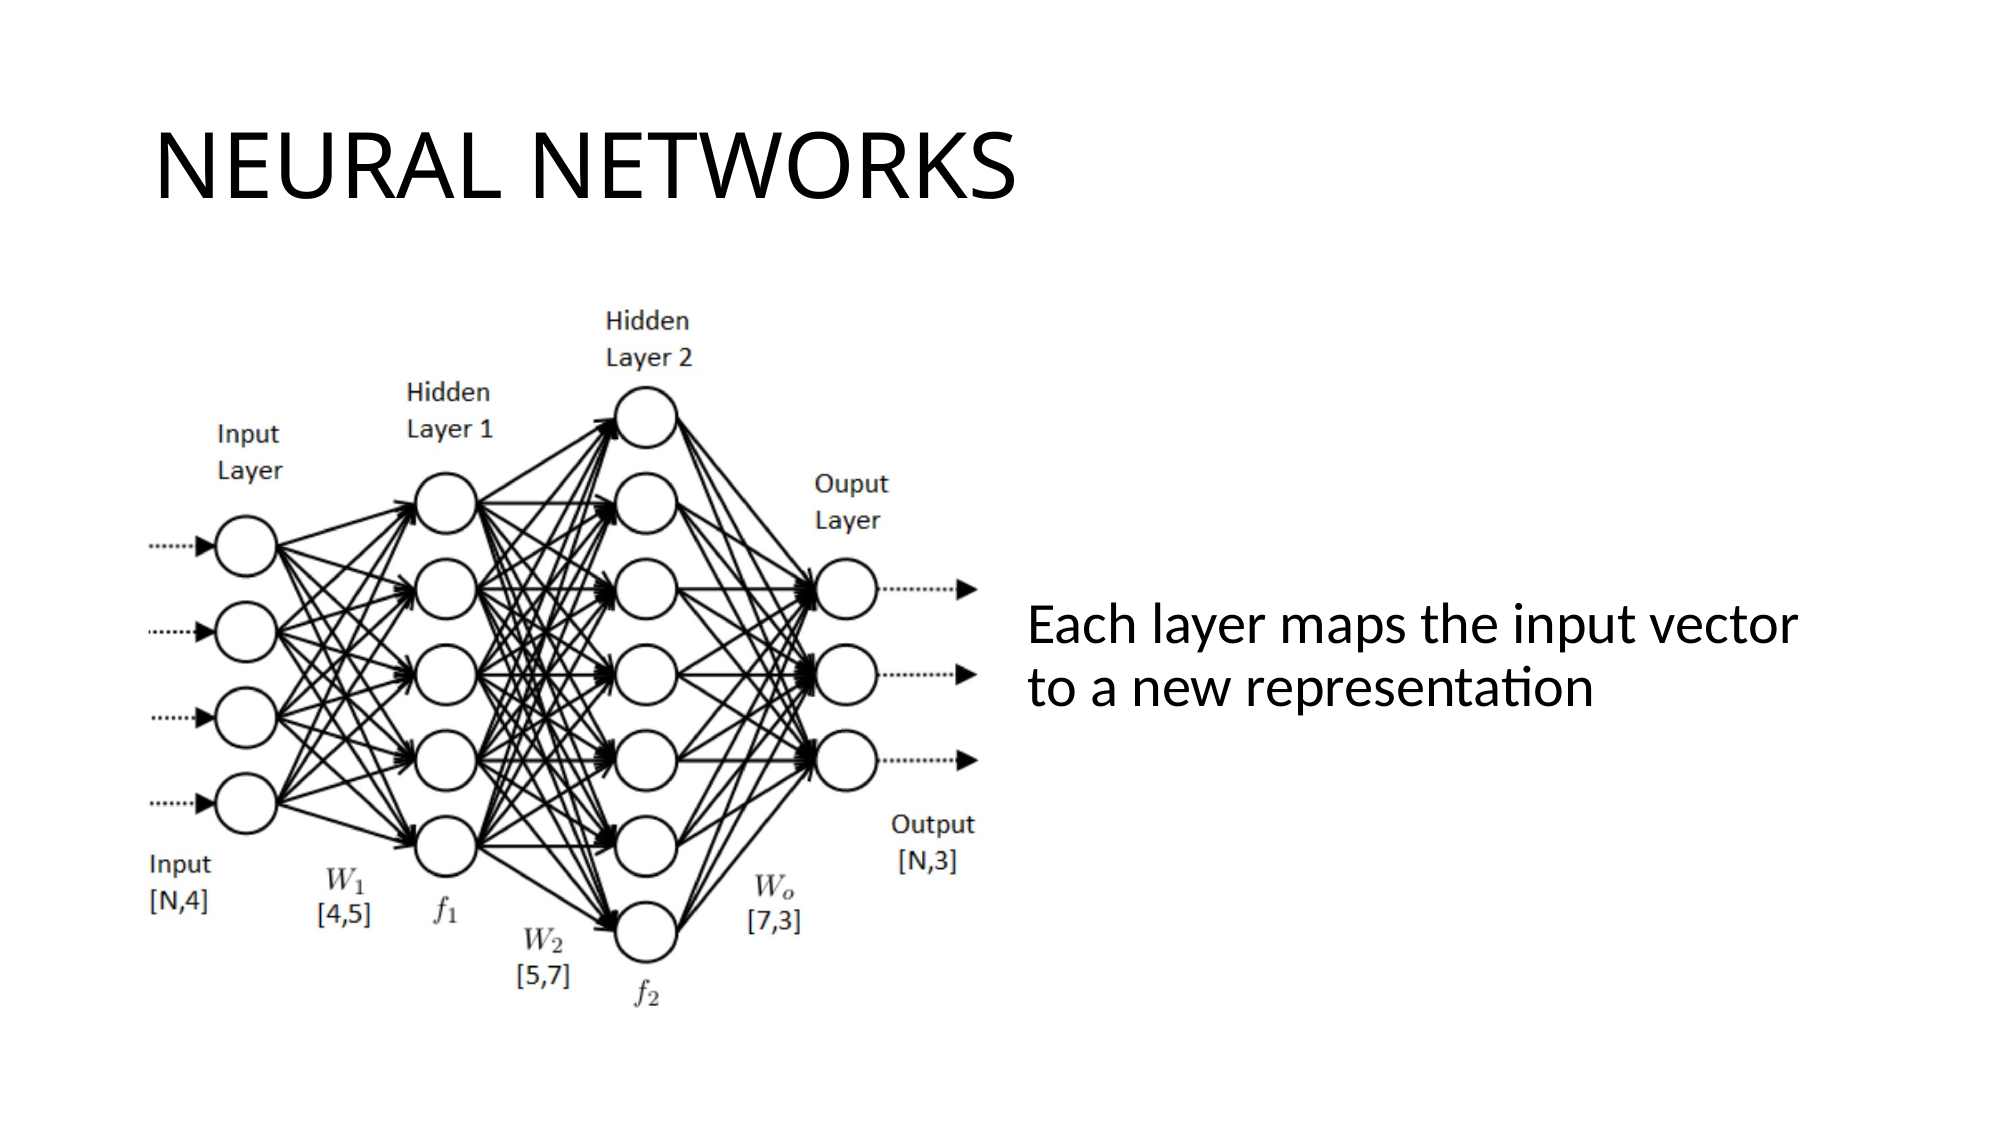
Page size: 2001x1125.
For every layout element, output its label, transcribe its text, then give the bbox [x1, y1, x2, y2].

list Each layer maps the input vector to a new representation [1012, 299, 1863, 1014]
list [140, 299, 985, 1014]
title NEURAL NETWORKS [137, 59, 1863, 278]
